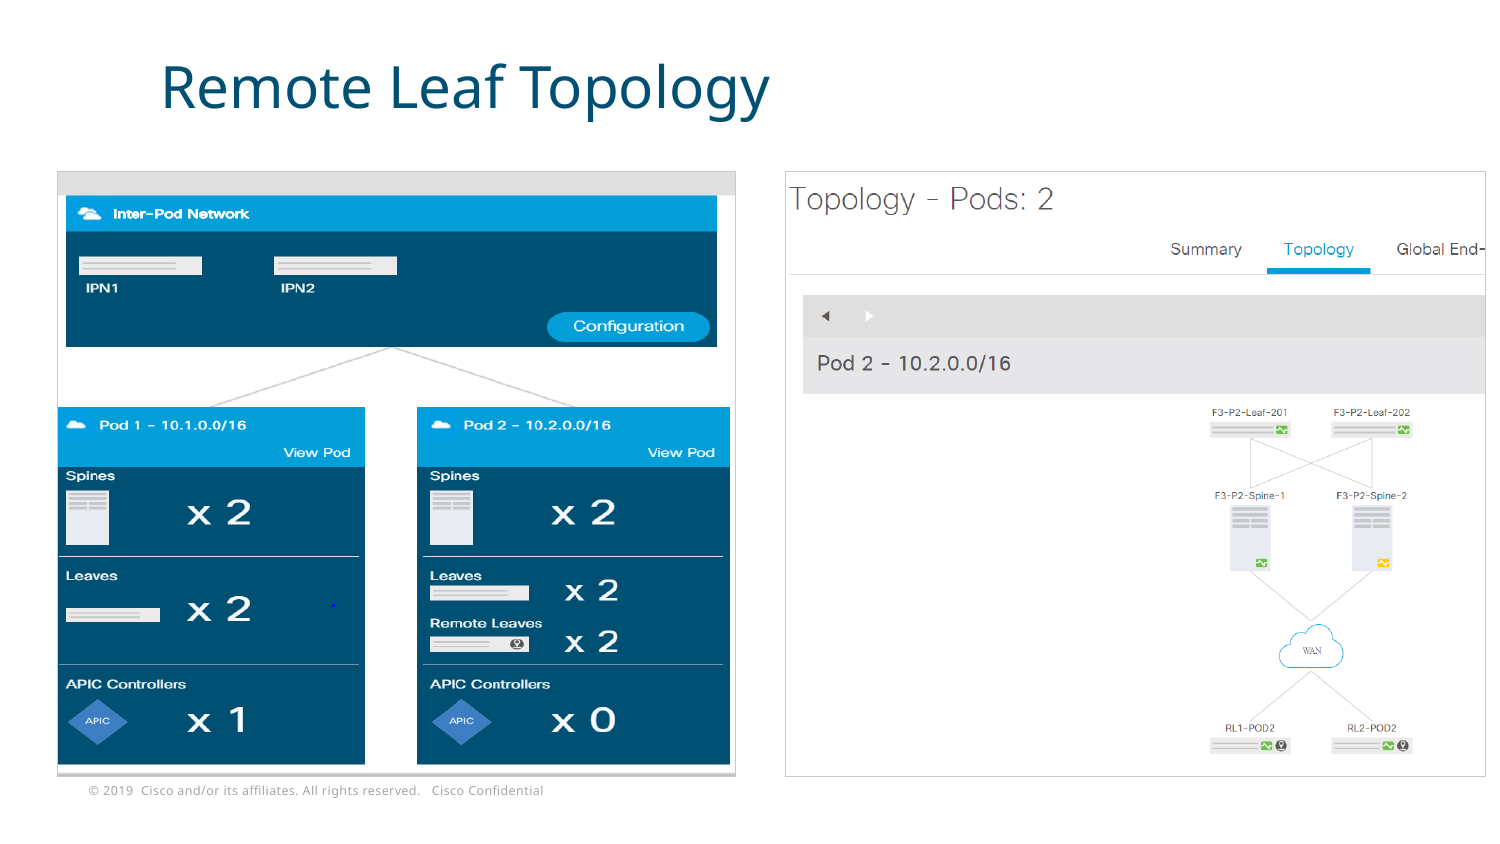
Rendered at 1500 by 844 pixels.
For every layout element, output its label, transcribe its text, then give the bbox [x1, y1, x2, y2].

picture [228, 500, 249, 524]
picture [189, 507, 209, 524]
picture [67, 609, 159, 621]
picture [189, 604, 209, 620]
picture [97, 475, 106, 480]
title Remote Leaf Topology [145, 31, 1500, 152]
picture [228, 597, 249, 620]
picture [70, 701, 125, 743]
picture [57, 171, 737, 778]
picture [190, 715, 209, 731]
picture [67, 421, 85, 428]
picture [106, 421, 112, 428]
picture [73, 680, 80, 688]
picture [67, 491, 108, 544]
picture [231, 708, 242, 731]
picture [785, 171, 1487, 778]
picture [89, 680, 94, 688]
